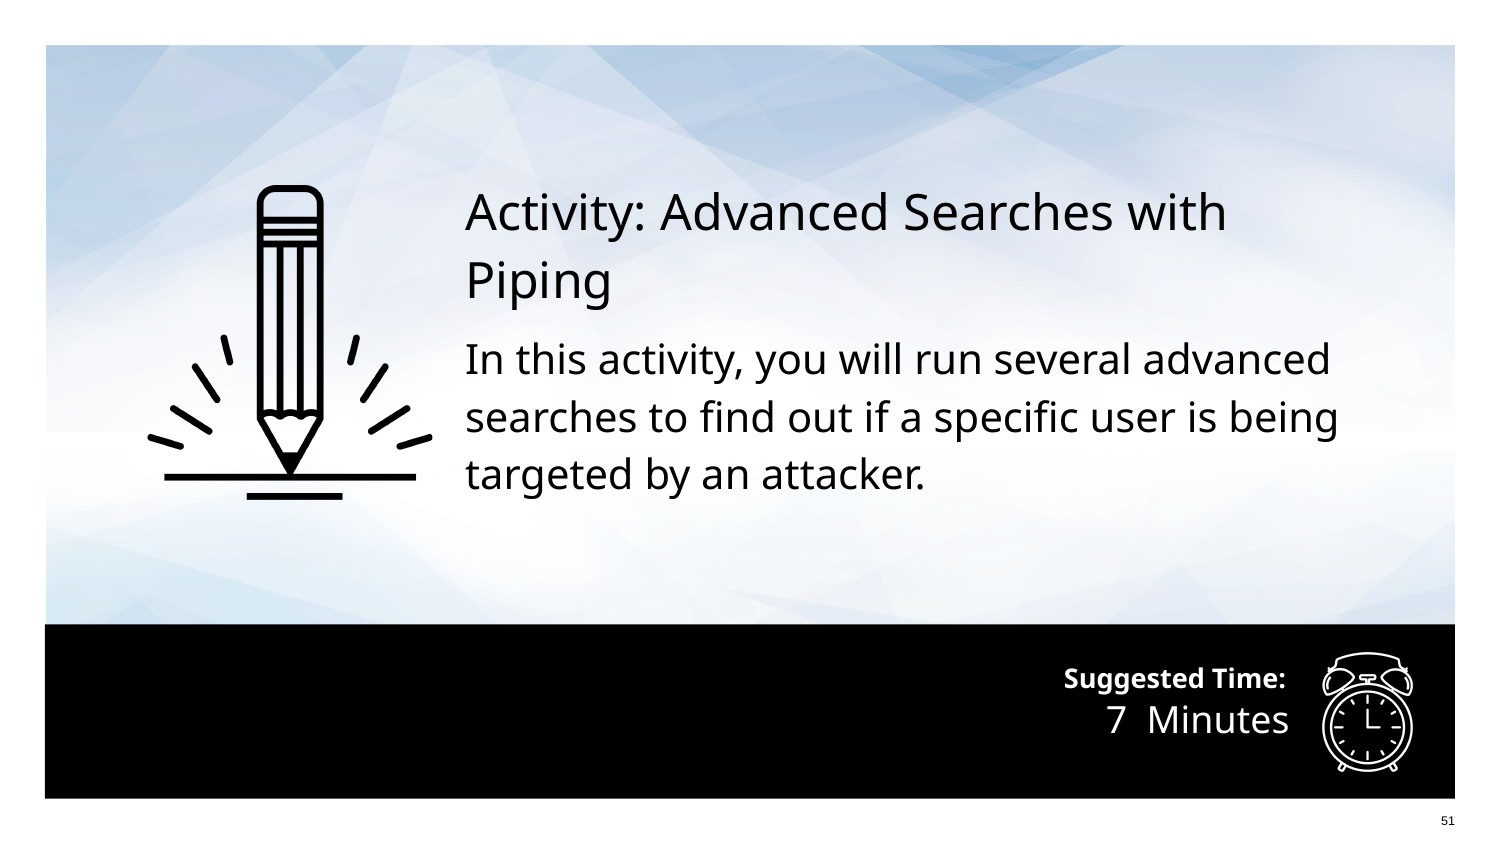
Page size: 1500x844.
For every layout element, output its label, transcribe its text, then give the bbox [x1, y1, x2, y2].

picture [1322, 652, 1413, 694]
title 7 Minutes [0, 694, 1455, 799]
title Activity: Advanced Searches with Piping In this activity, you will run several advanced searches to find out if a specific user is being targeted by an attacker. [44, 171, 1455, 625]
picture [45, 46, 1455, 171]
text_box 51 [1411, 813, 1455, 831]
